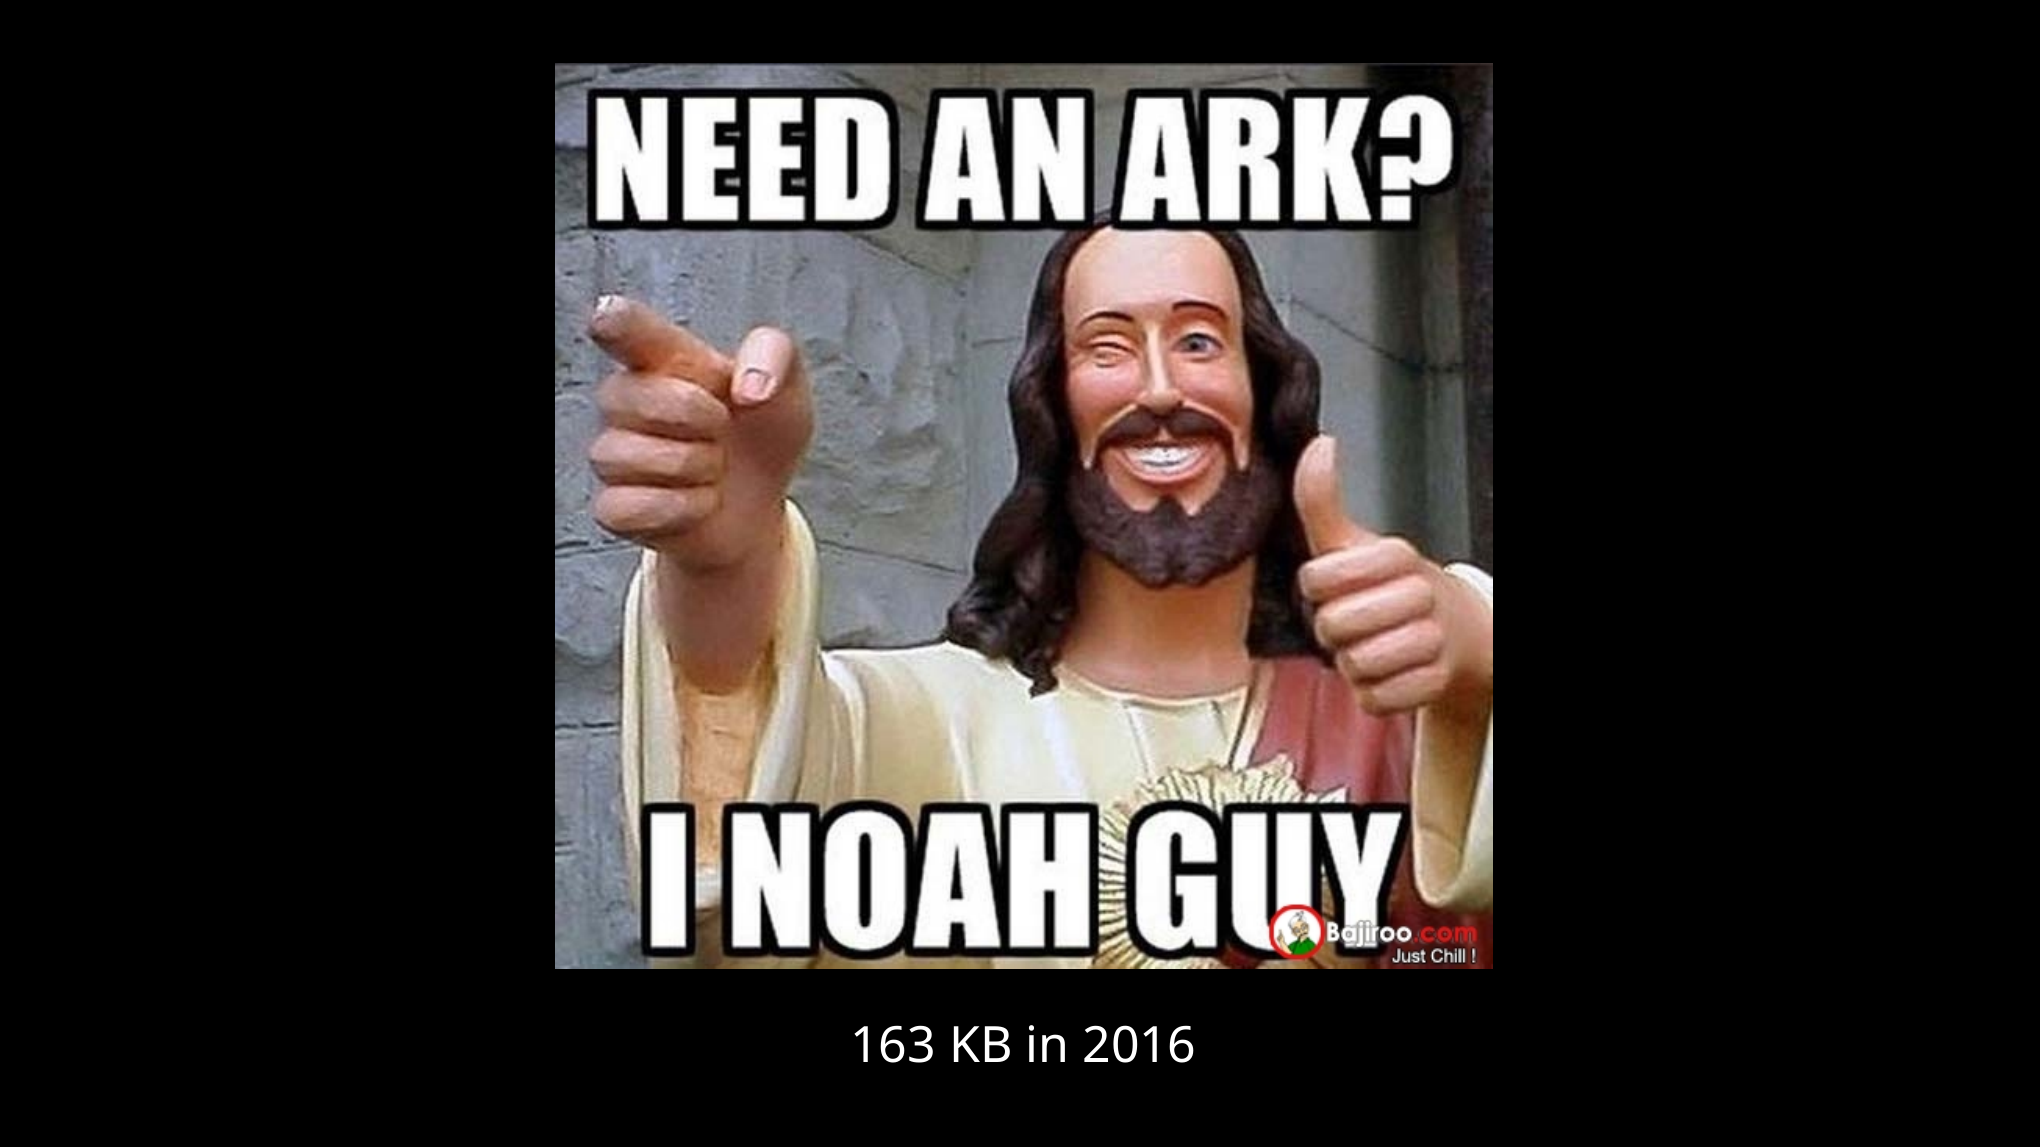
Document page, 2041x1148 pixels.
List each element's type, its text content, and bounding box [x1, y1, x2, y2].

text_box 163 KB in 2016 [820, 995, 1227, 1098]
picture [554, 63, 1493, 969]
